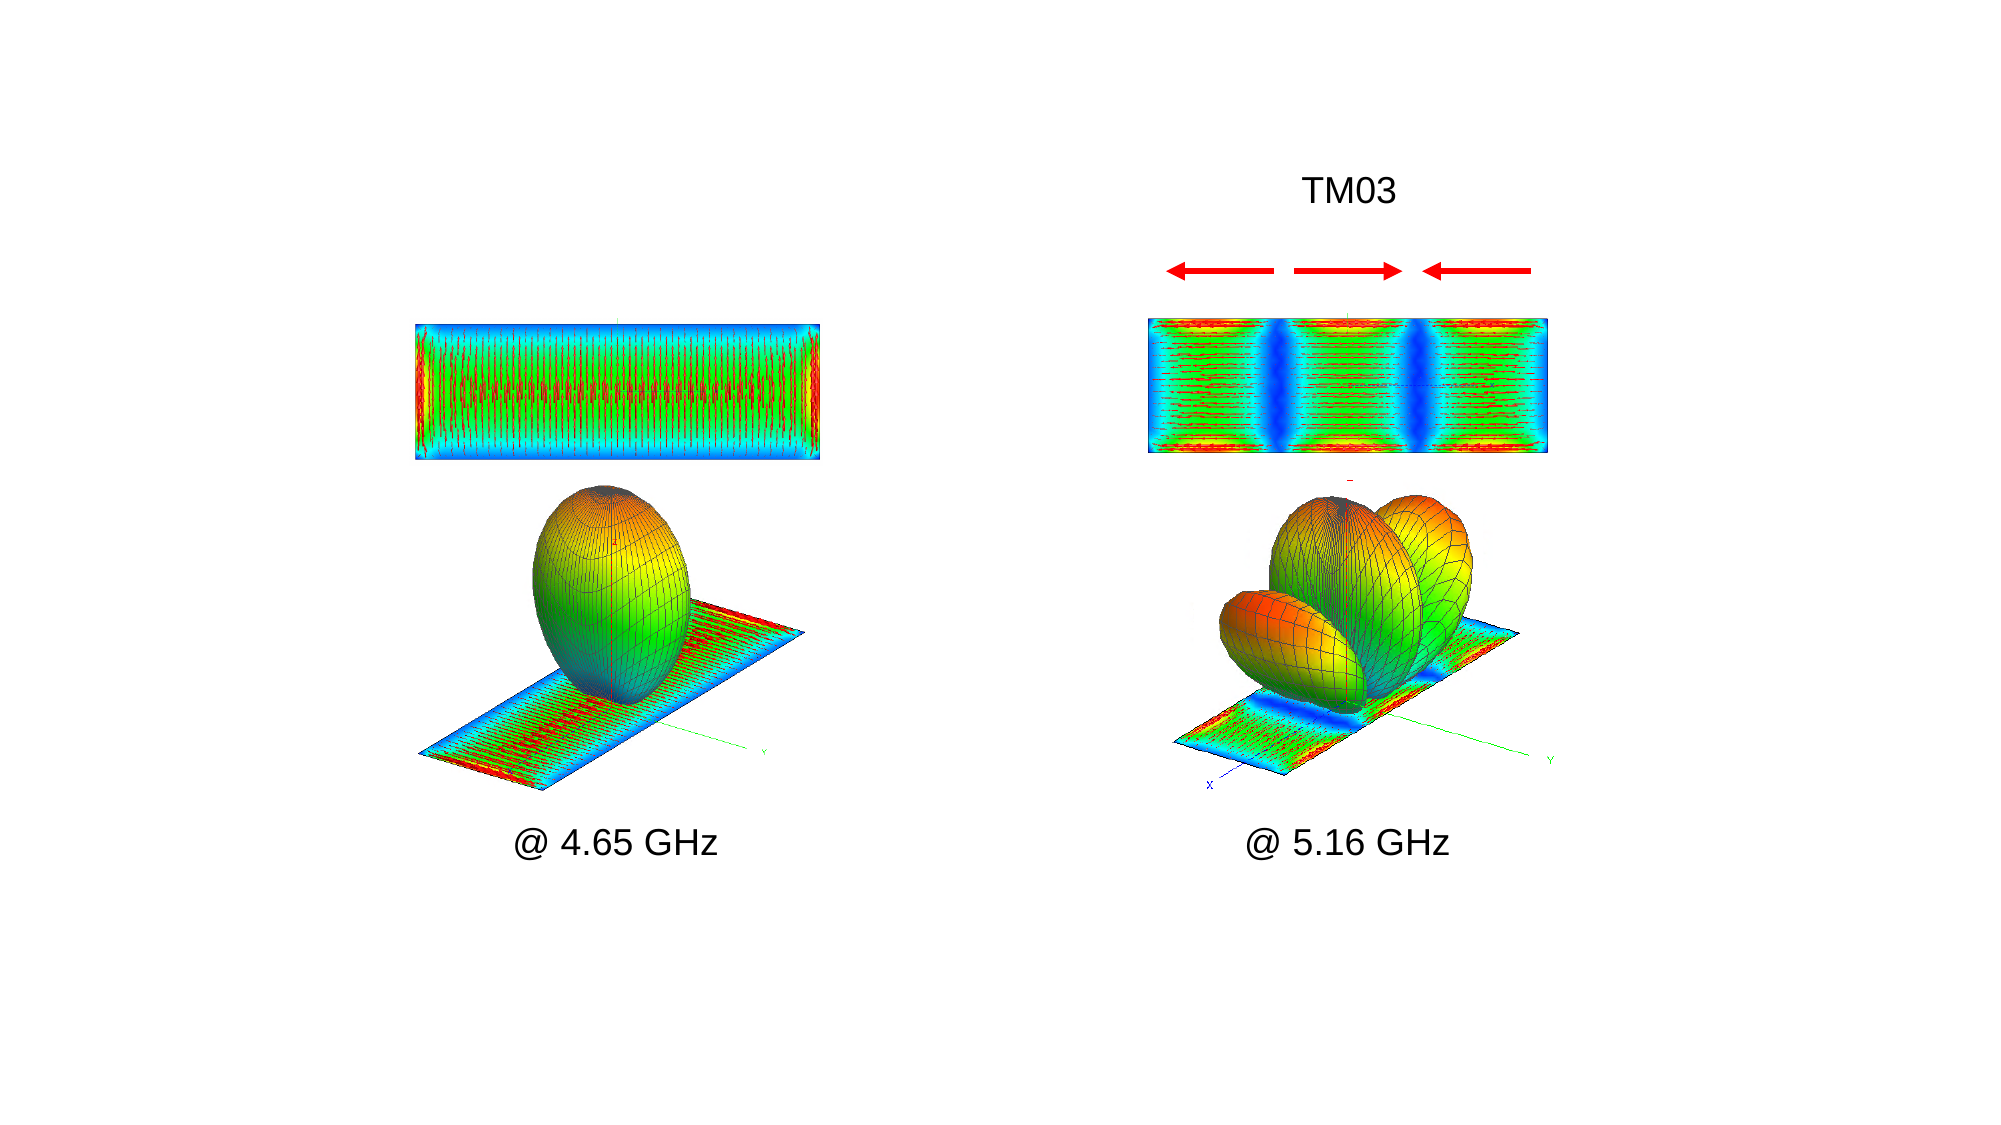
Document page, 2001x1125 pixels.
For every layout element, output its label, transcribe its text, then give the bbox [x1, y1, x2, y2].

picture [1142, 313, 1556, 459]
picture [408, 318, 823, 466]
picture [408, 469, 823, 807]
text_box TM03 [1251, 159, 1447, 219]
picture [1142, 480, 1556, 795]
text_box @ 5.16 GHz [1220, 810, 1475, 871]
text_box @ 4.65 GHz [488, 810, 743, 871]
